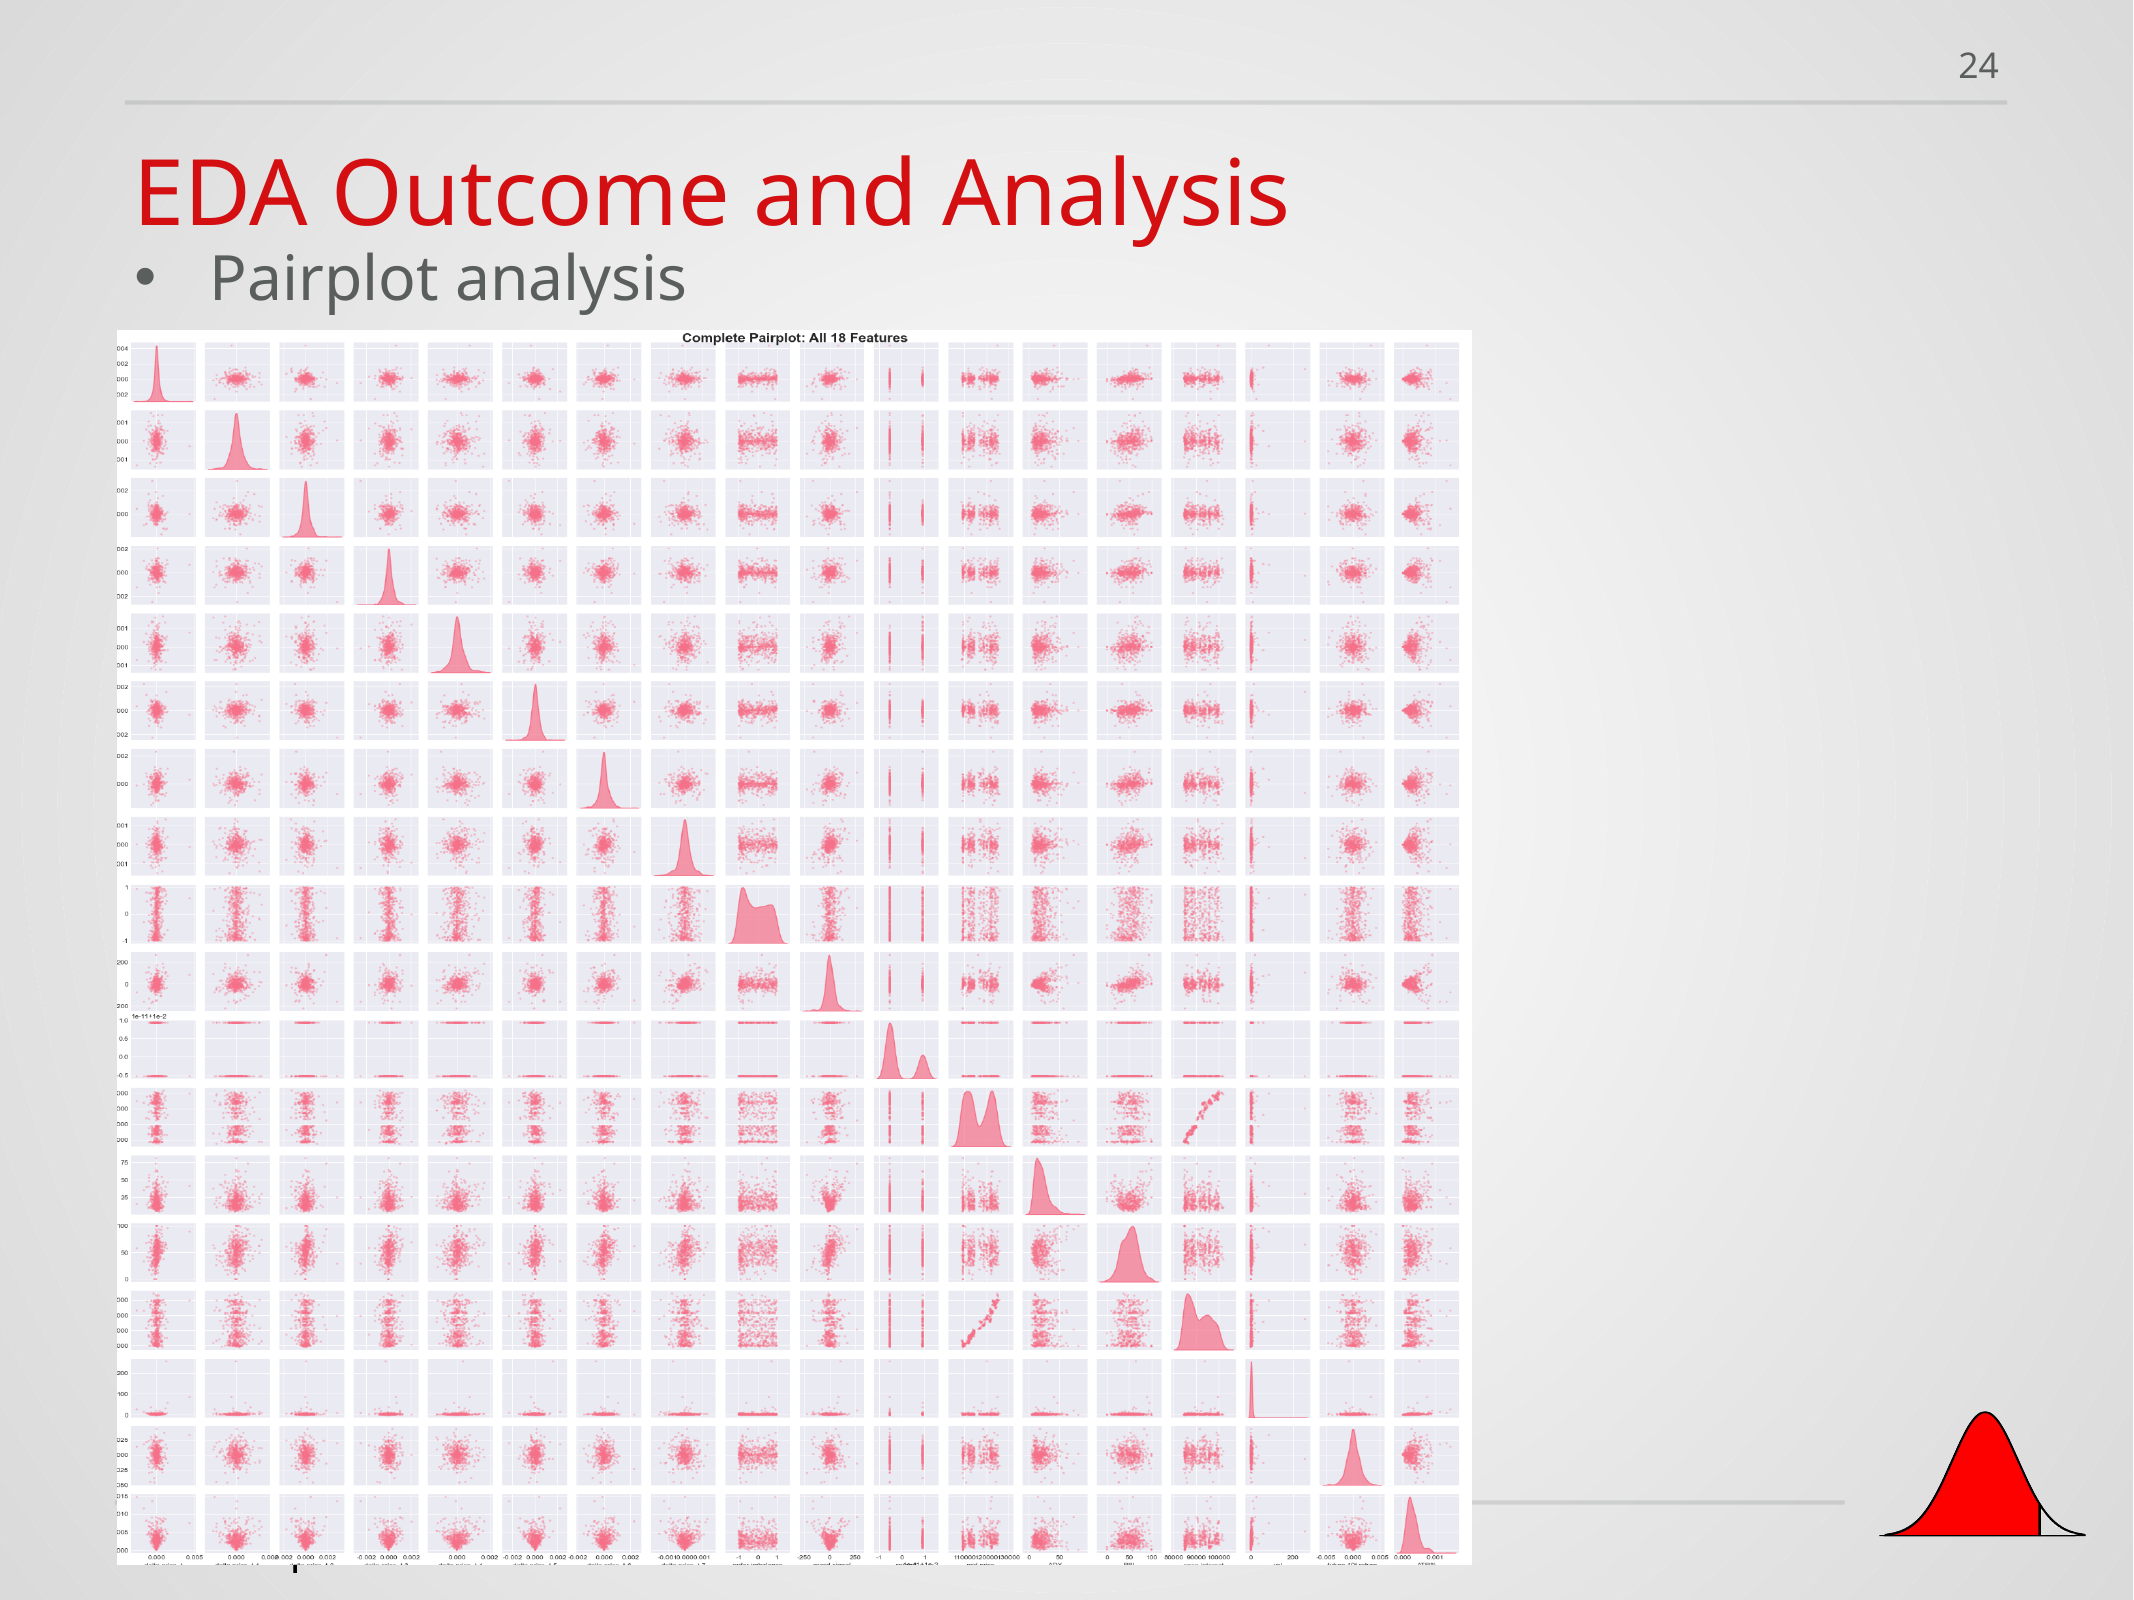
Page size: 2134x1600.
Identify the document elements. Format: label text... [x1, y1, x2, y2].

picture [1879, 1411, 2086, 1537]
list EDA Outcome and Analysis [124, 124, 2007, 226]
picture [117, 329, 1472, 1566]
slide_number 24 [1925, 34, 2008, 101]
list IDA Template [116, 1514, 1017, 1581]
text_box Pairplot analysis [126, 230, 2008, 331]
